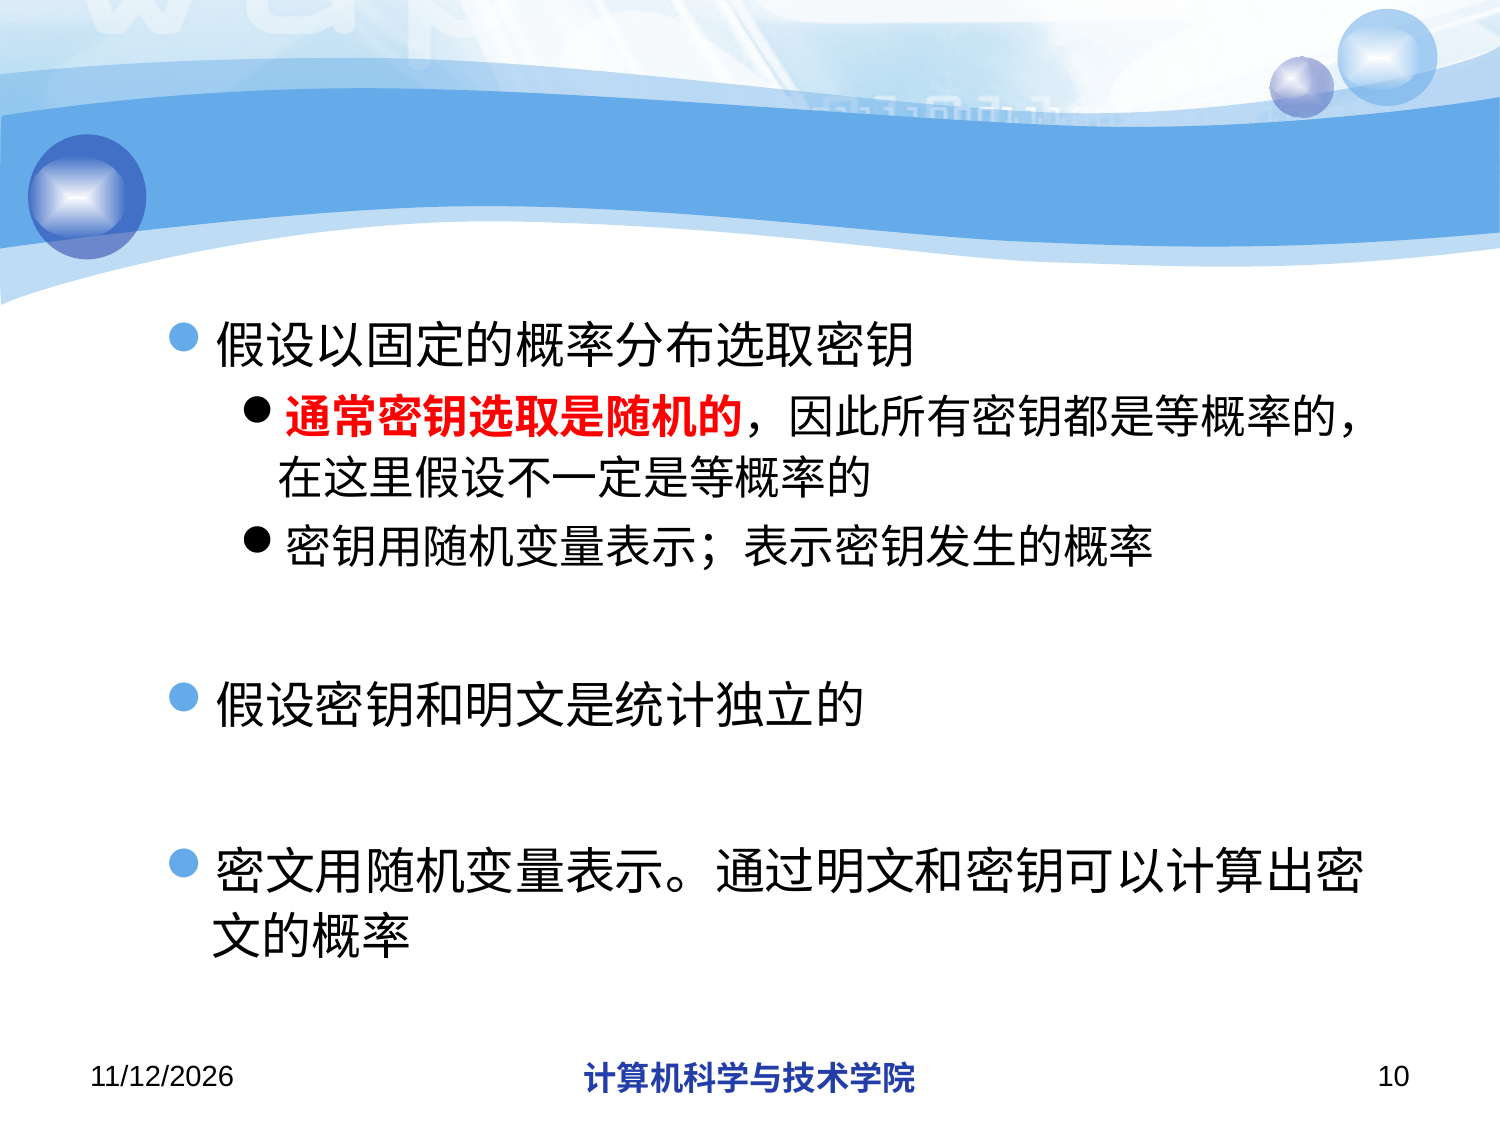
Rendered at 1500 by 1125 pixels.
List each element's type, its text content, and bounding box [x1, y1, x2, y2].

picture [0, 0, 1500, 113]
slide_number 10 [1074, 1049, 1426, 1103]
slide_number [74, 1049, 426, 1103]
footer 计算机科学与技术学院 [512, 1049, 988, 1103]
